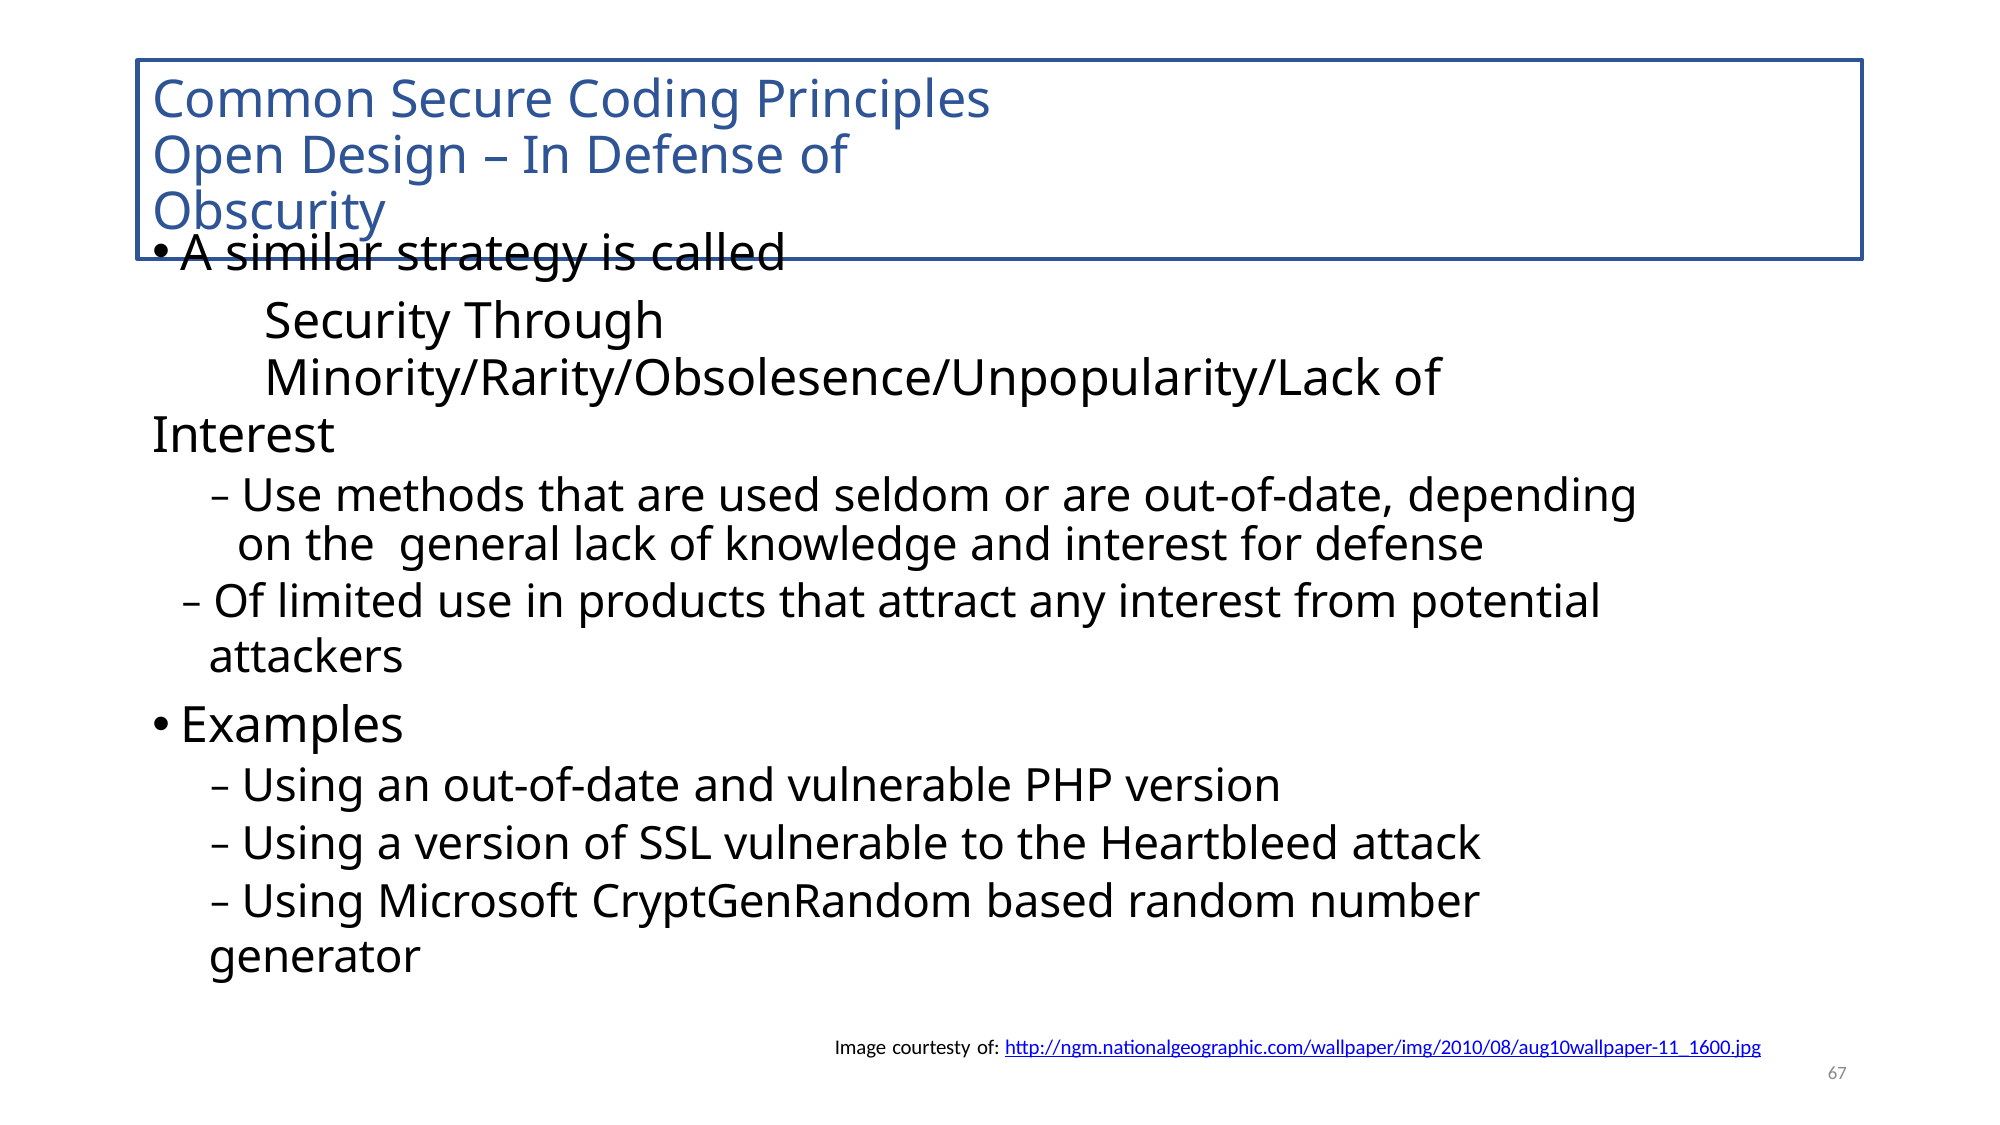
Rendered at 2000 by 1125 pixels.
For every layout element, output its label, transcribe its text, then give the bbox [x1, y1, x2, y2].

text_box A similar strategy is called Security Through Minority/Rarity/Obsolesence/Unpopularity/Lack of Interest – Use methods that are used seldom or are out-of-date, depending on the general lack of knowledge and interest for defense – Of limited use in products that attract any interest from potential attackers Examples – Using an out-of-date and vulnerable PHP version – Using a version of SSL vulnerable to the Heartbleed attack – Using Microsoft CryptGenRandom based random number generator [150, 207, 1753, 982]
title Common Secure Coding Principles Open Design – In Defense of Obscurity [137, 60, 1863, 260]
slide_number 67 [1812, 1062, 1856, 1125]
text_box Image courtesty of: http://ngm.nationalgeographic.com/wallpaper/img/2010/08/aug10wallpaper-11_1600.jpg [833, 1036, 1776, 1059]
